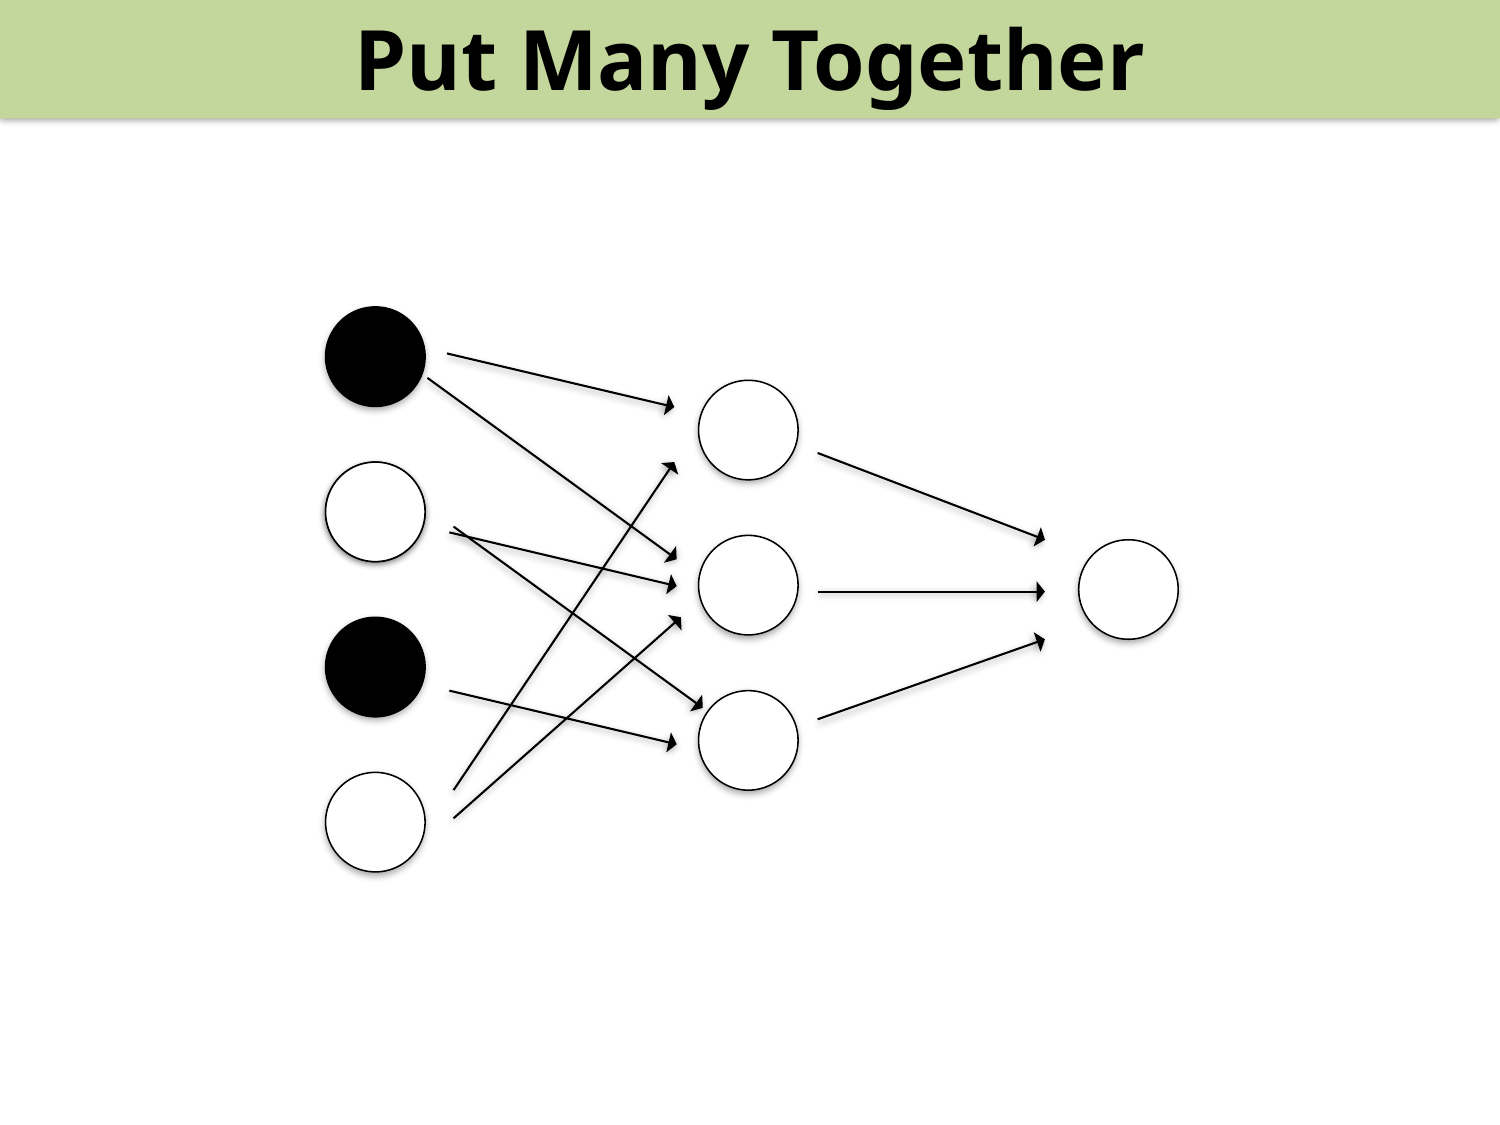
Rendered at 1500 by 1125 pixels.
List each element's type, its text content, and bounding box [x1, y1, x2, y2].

text_box Put Many Together [0, 0, 1500, 122]
text_box [1077, 538, 1179, 641]
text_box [427, 377, 677, 560]
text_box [446, 353, 675, 408]
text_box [453, 526, 703, 709]
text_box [449, 532, 677, 587]
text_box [325, 461, 426, 873]
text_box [817, 639, 1046, 720]
text_box [324, 306, 426, 408]
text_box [453, 617, 682, 819]
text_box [817, 452, 1046, 540]
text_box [698, 380, 799, 791]
